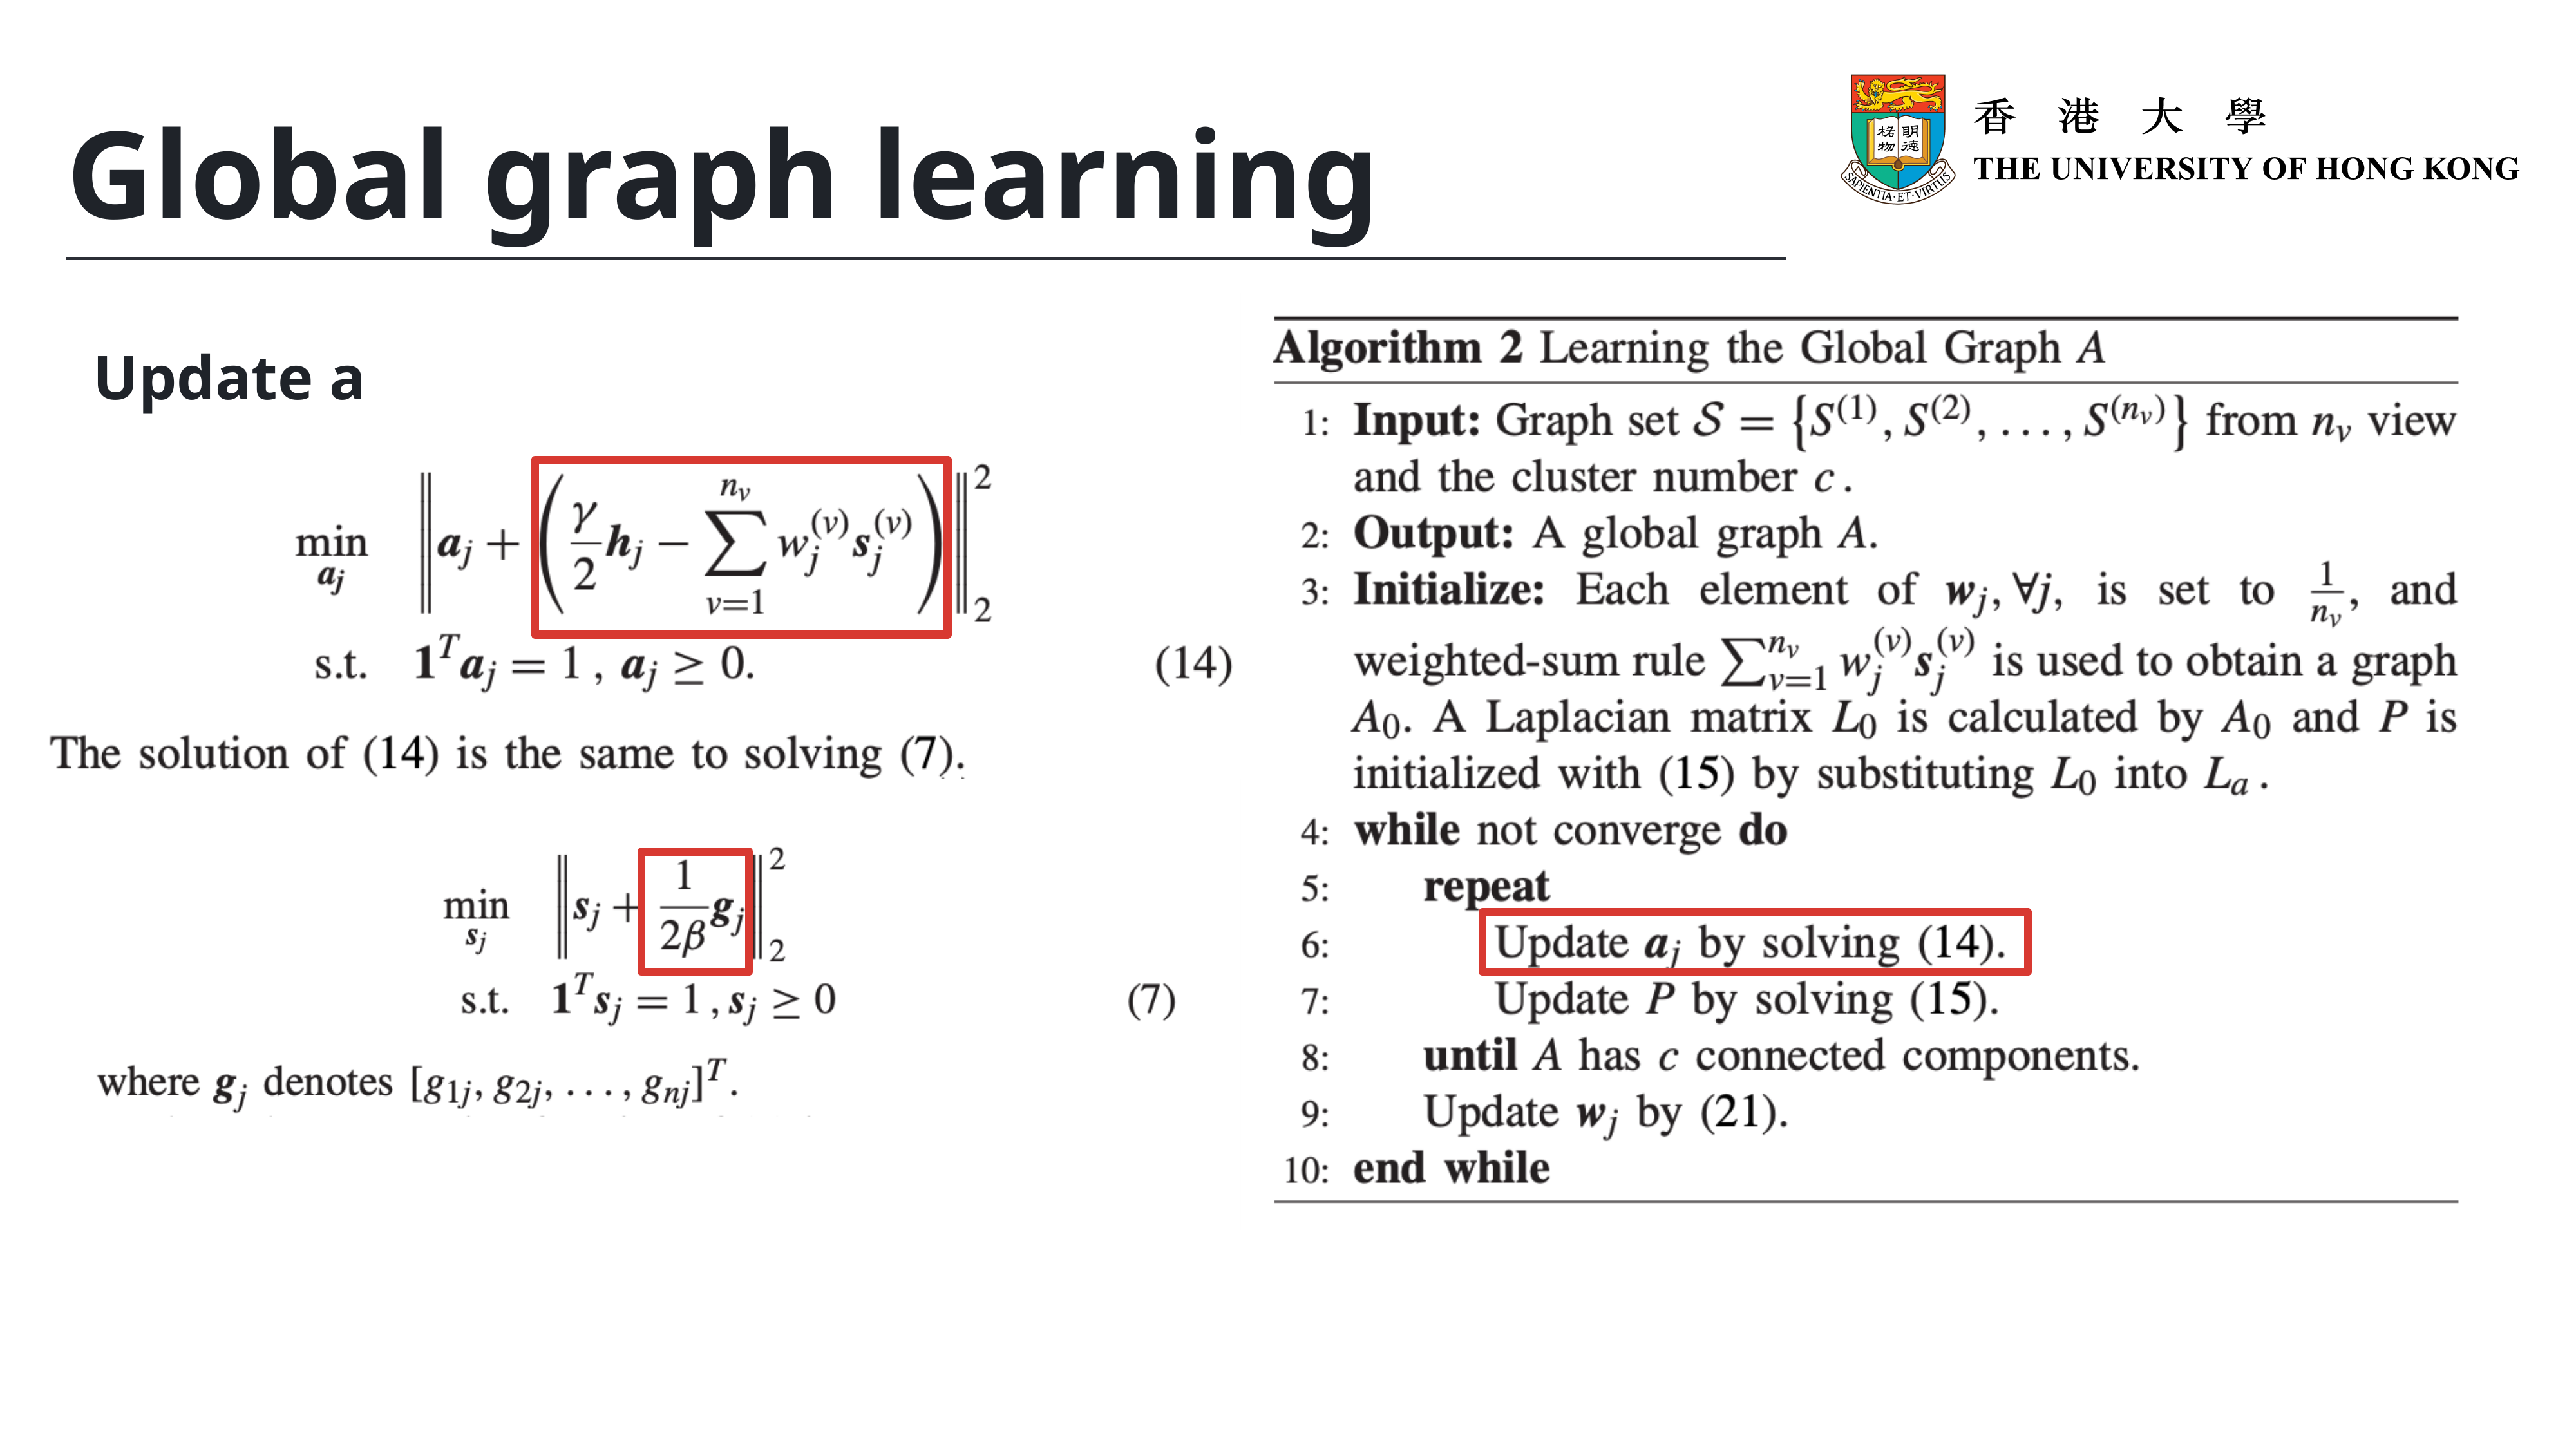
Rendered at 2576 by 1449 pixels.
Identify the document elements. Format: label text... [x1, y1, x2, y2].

picture [39, 293, 2507, 1231]
text_box Update a [93, 320, 1204, 412]
list Global graph learning [65, 61, 1788, 244]
picture [1783, 0, 2576, 276]
picture [55, 827, 1205, 1117]
